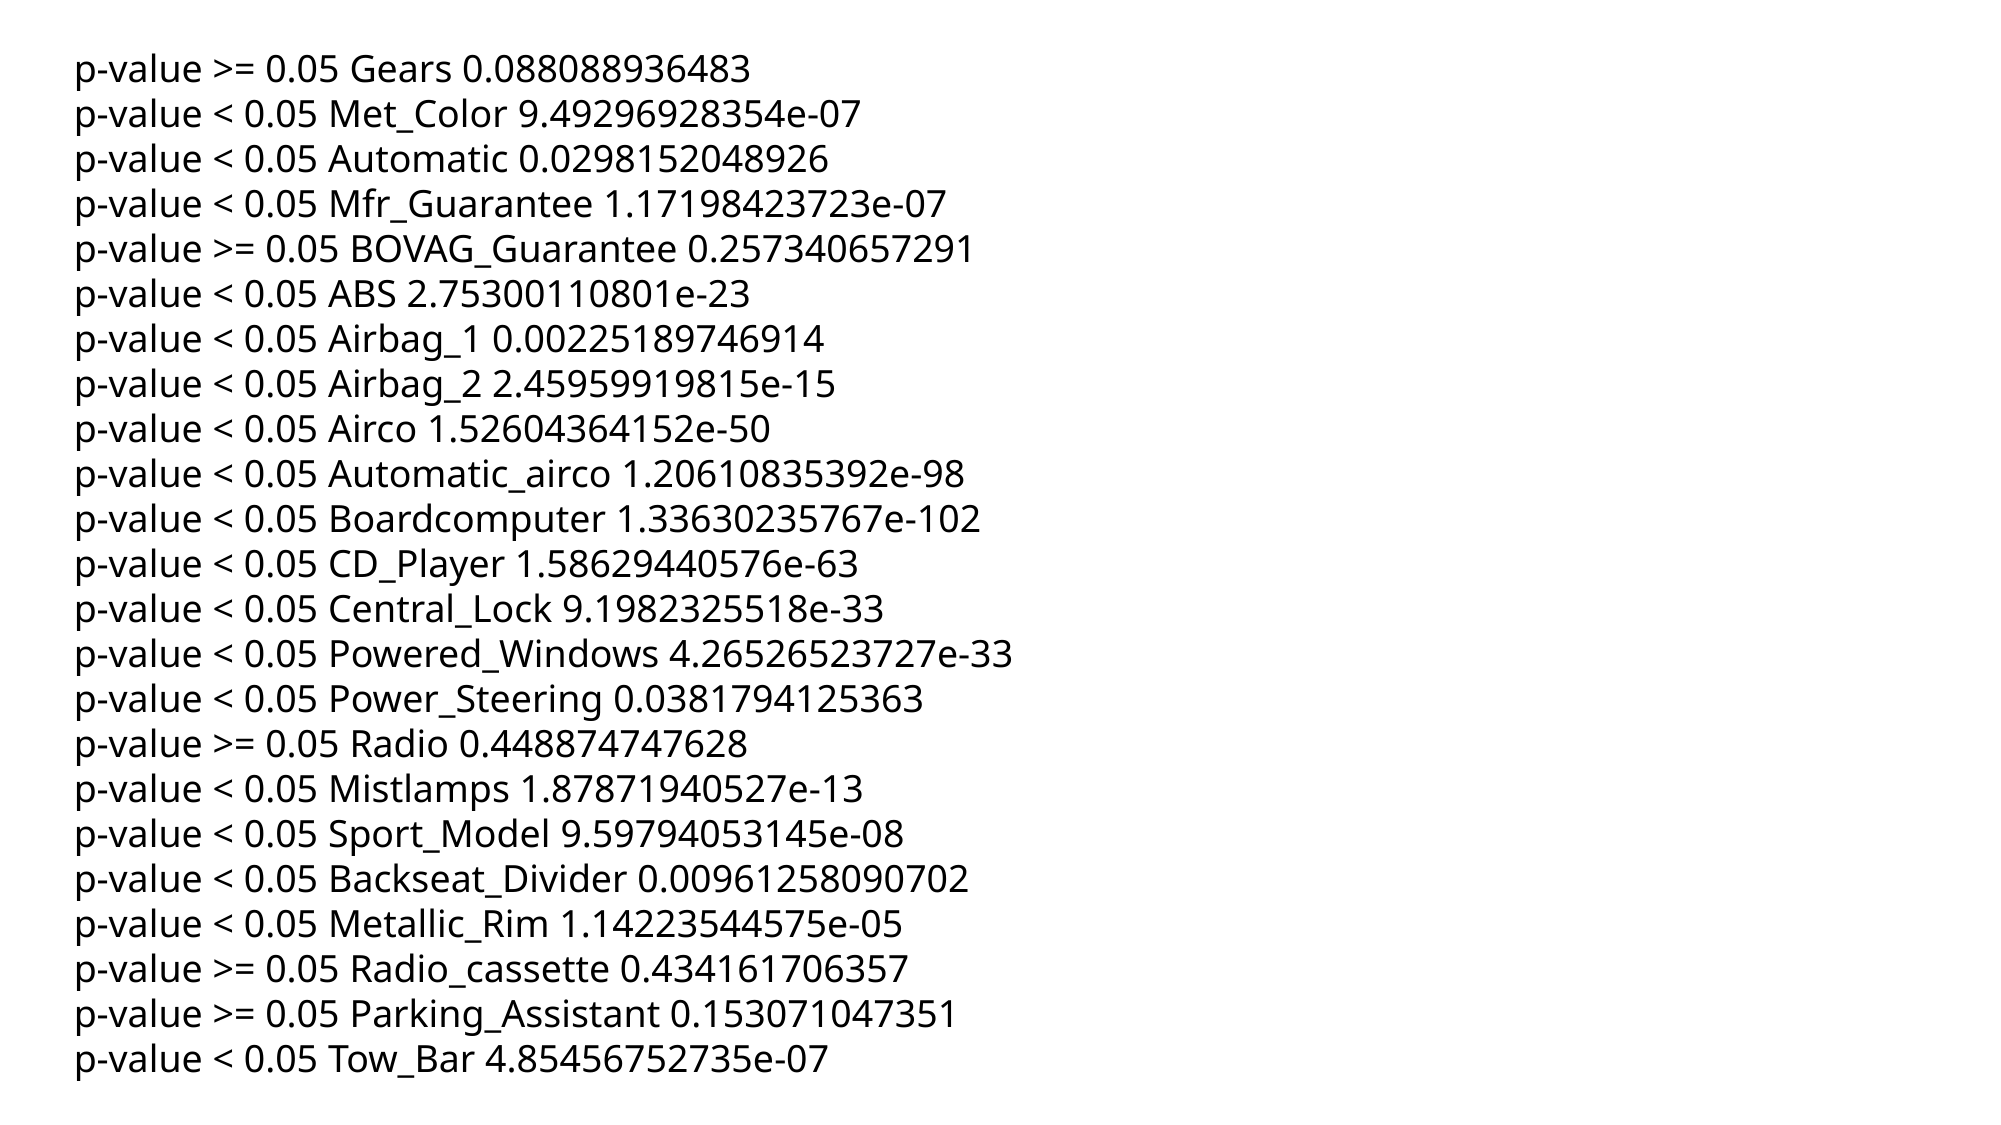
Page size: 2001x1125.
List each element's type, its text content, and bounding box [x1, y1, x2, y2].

text_box p-value >= 0.05 Gears 0.088088936483 p-value < 0.05 Met_Color 9.49296928354e-07 p-value < 0.05 Automatic 0.0298152048926 p-value < 0.05 Mfr_Guarantee 1.17198423723e-07 p-value >= 0.05 BOVAG_Guarantee 0.257340657291 p-value < 0.05 ABS 2.75300110801e-23 p-value < 0.05 Airbag_1 0.00225189746914 p-value < 0.05 Airbag_2 2.45959919815e-15 p-value < 0.05 Airco 1.52604364152e-50 p-value < 0.05 Automatic_airco 1.20610835392e-98 p-value < 0.05 Boardcomputer 1.33630235767e-102 p-value < 0.05 CD_Player 1.58629440576e-63 p-value < 0.05 Central_Lock 9.1982325518e-33 p-value < 0.05 Powered_Windows 4.26526523727e-33 p-value < 0.05 Power_Steering 0.0381794125363 p-value >= 0.05 Radio 0.448874747628 p-value < 0.05 Mistlamps 1.87871940527e-13 p-value < 0.05 Sport_Model 9.59794053145e-08 p-value < 0.05 Backseat_Divider 0.00961258090702 p-value < 0.05 Metallic_Rim 1.14223544575e-05 p-value >= 0.05 Radio_cassette 0.434161706357 p-value >= 0.05 Parking_Assistant 0.153071047351 p-value < 0.05 Tow_Bar 4.85456752735e-07 [73, 44, 1015, 1081]
